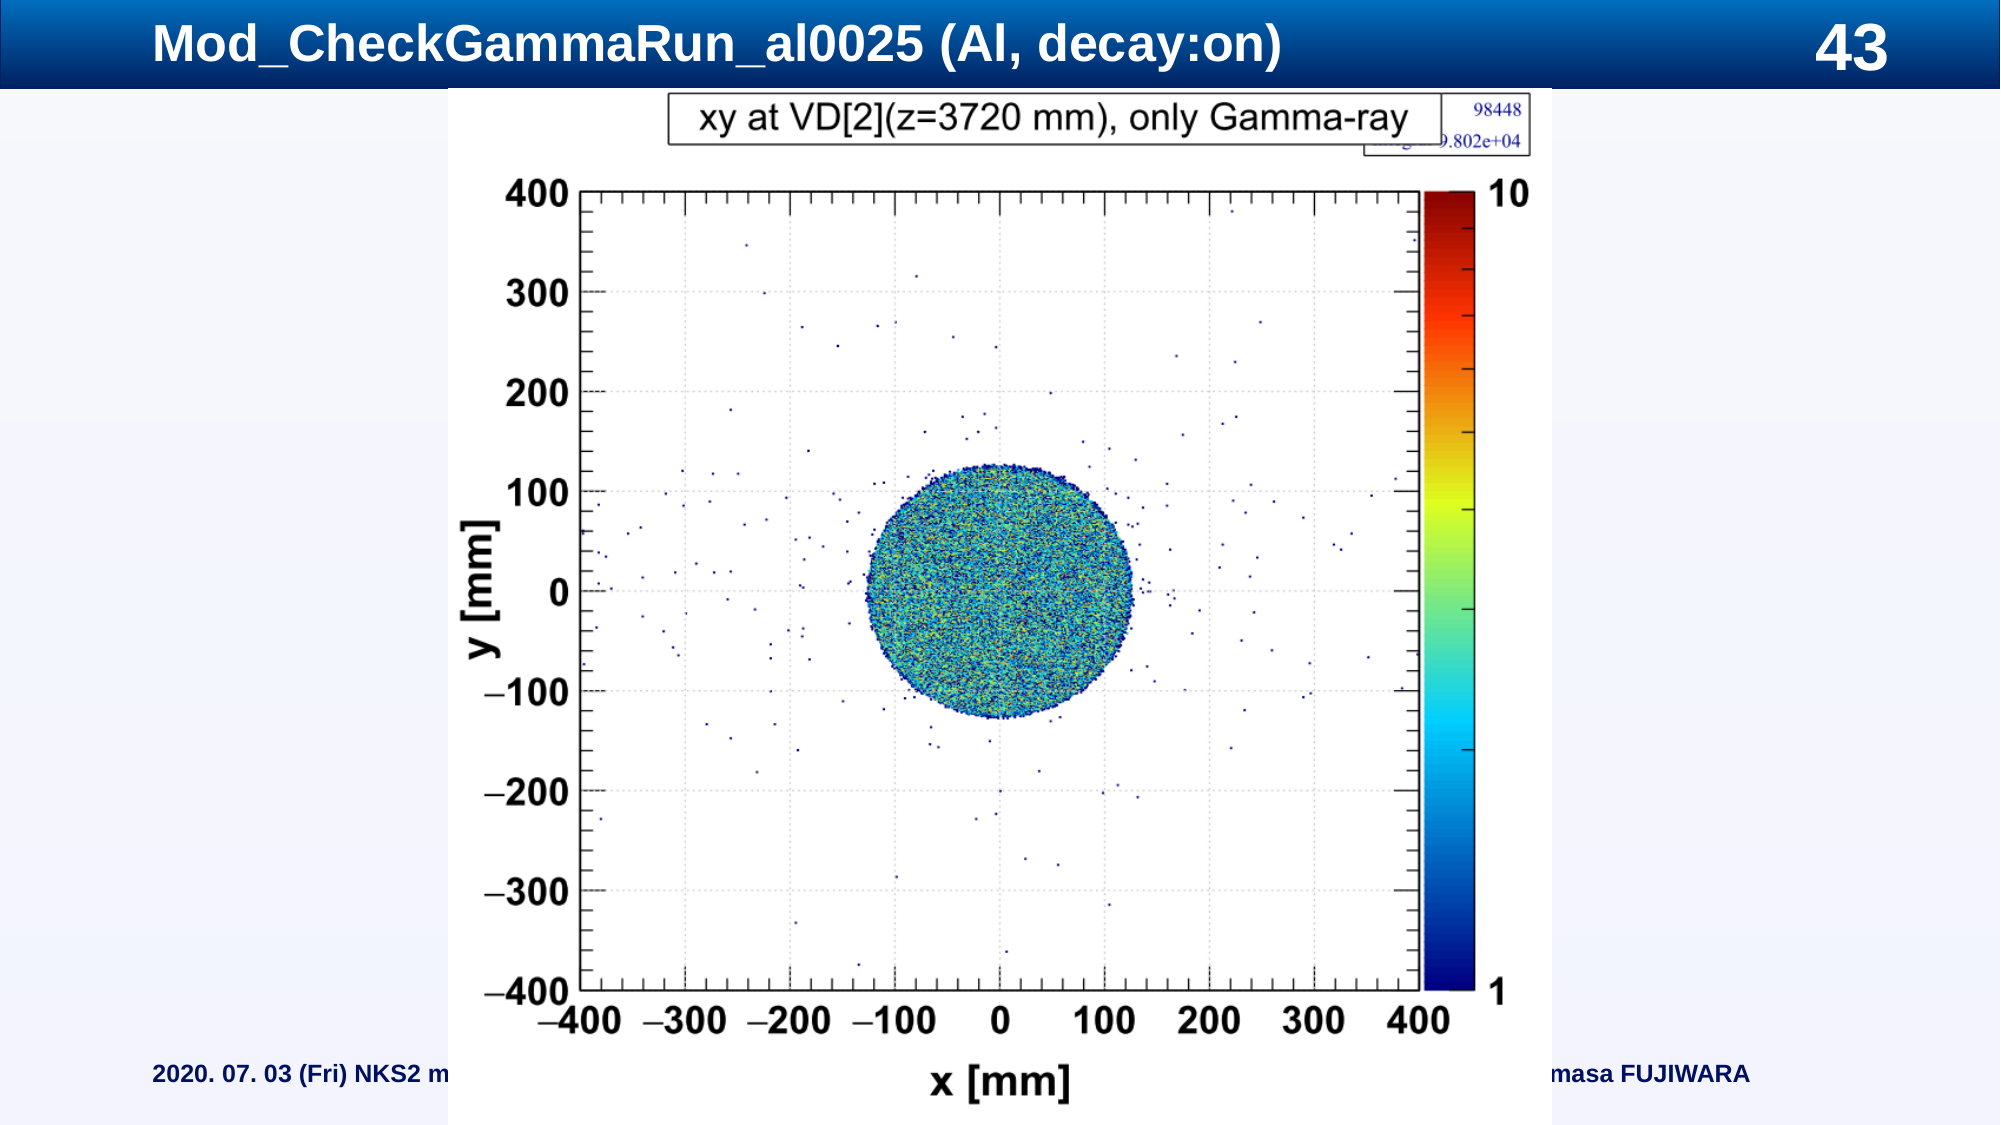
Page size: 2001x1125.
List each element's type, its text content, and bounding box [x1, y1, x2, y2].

slide_number 2020. 07. 03 (Fri) NKS2 meeting [137, 1042, 448, 1103]
picture [448, 88, 1552, 1125]
title Mod_CheckGammaRun_al0025 (Al, decay:on) [137, 0, 1863, 89]
